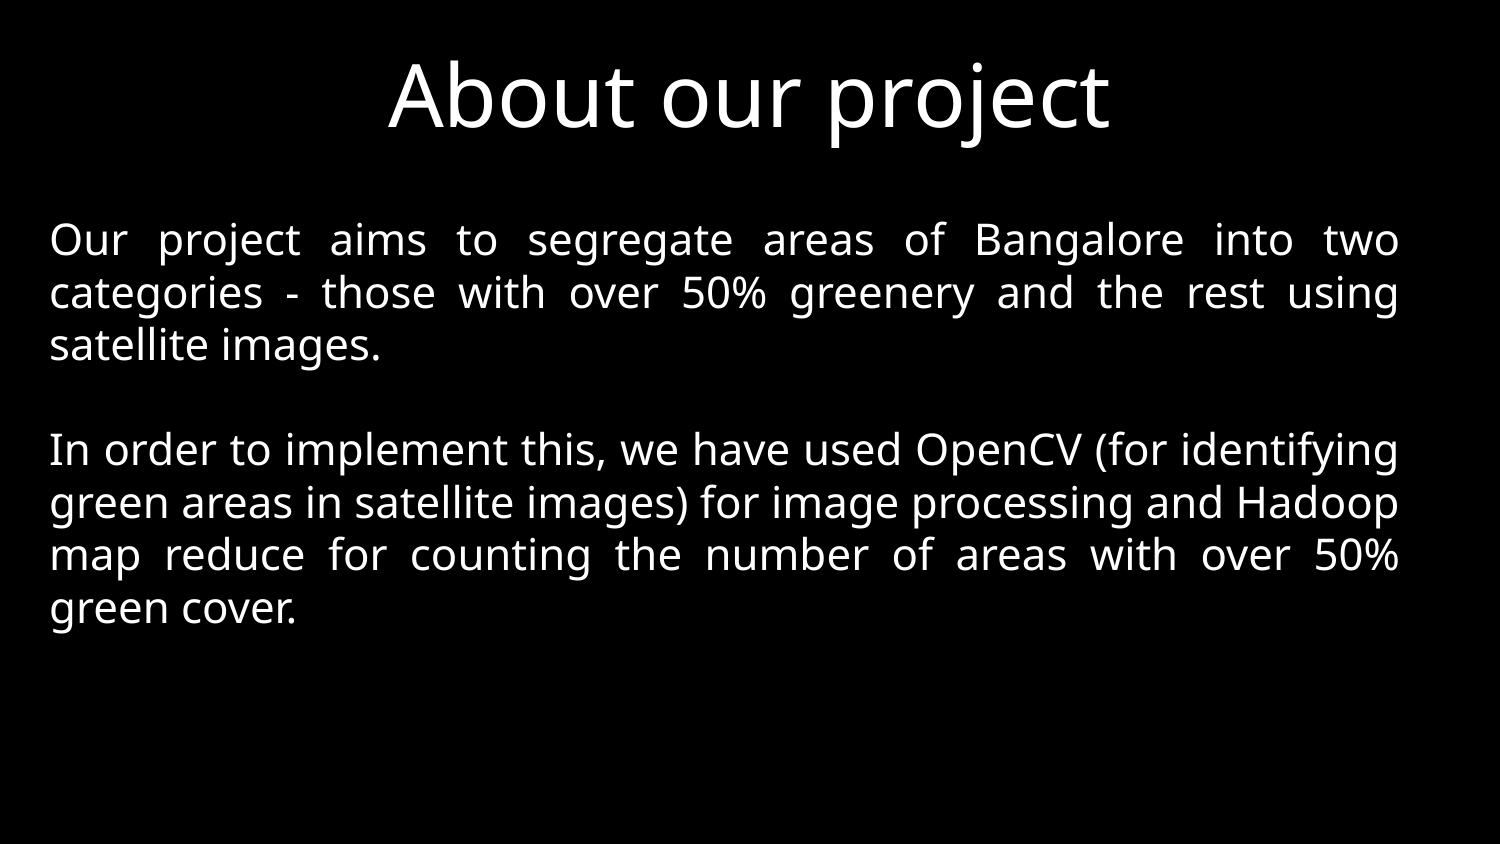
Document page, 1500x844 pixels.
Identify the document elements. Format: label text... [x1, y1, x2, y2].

text_box Our project aims to segregate areas of Bangalore into two categories - those with over 50% greenery and the rest using satellite images. In order to implement this, we have used OpenCV (for identifying green areas in satellite images) for image processing and Hadoop map reduce for counting the number of areas with over 50% green cover. [45, 236, 1404, 608]
title About our project [103, 21, 1397, 163]
